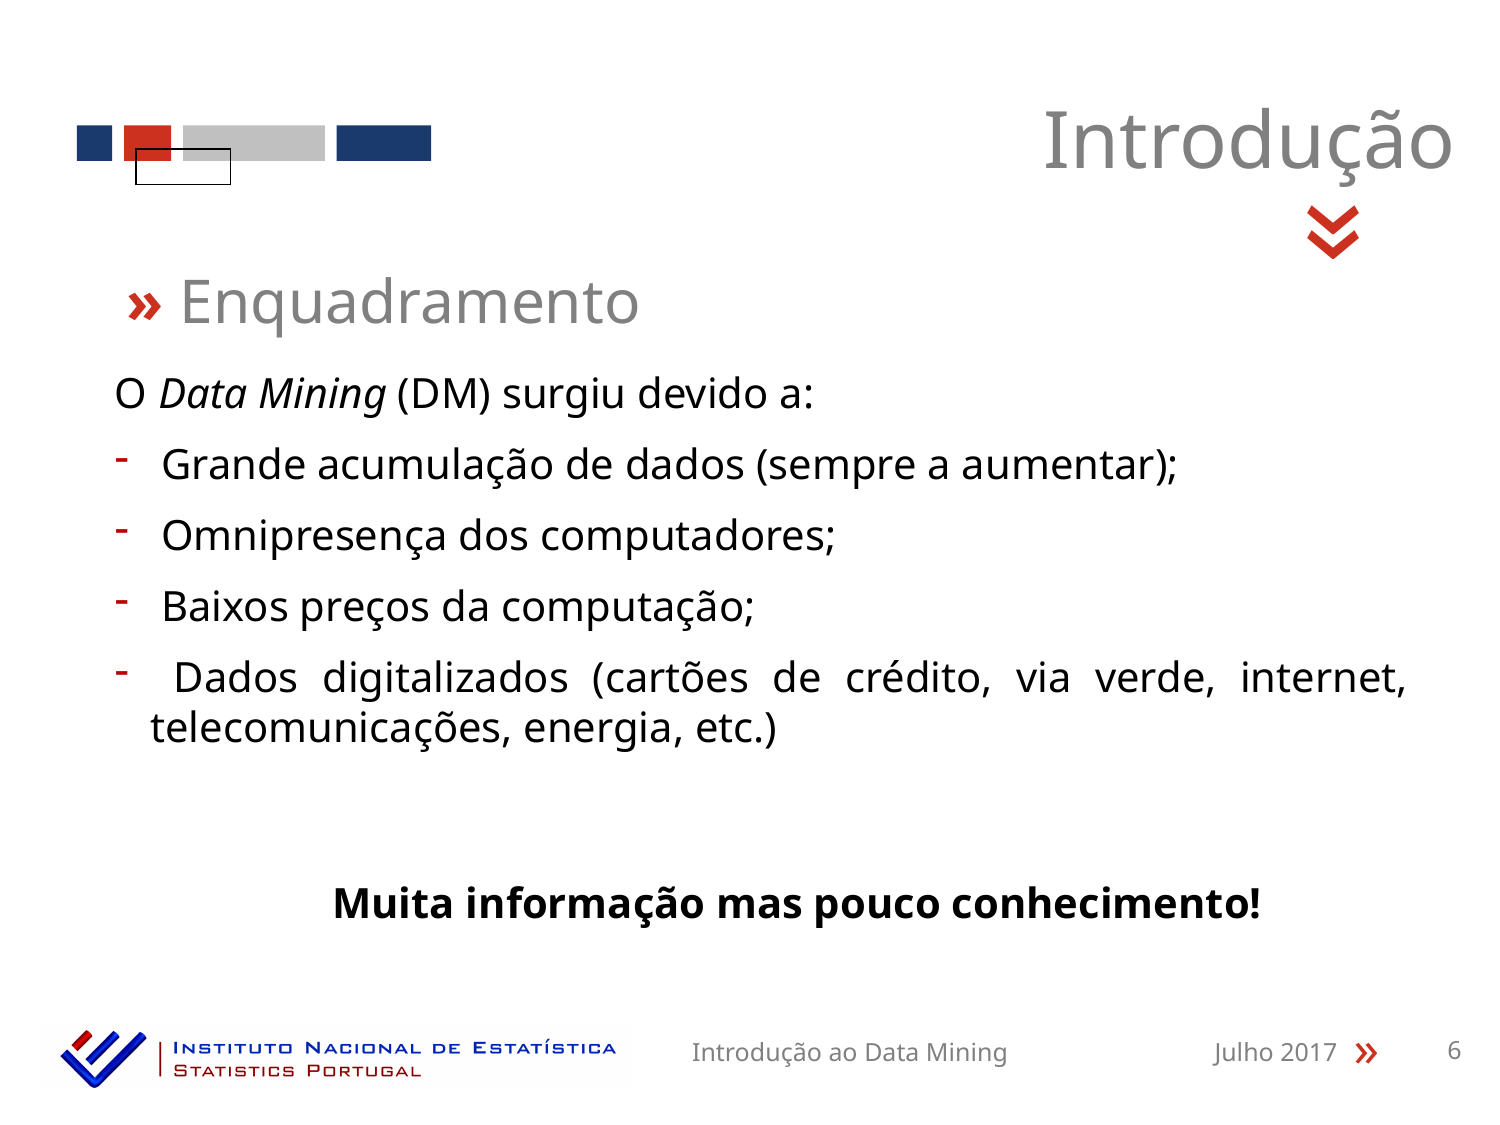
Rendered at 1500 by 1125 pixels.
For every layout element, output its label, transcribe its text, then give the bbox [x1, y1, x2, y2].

text_box « [1234, 207, 1400, 280]
text_box « [1316, 1023, 1394, 1099]
slide_number 6 [1358, 1009, 1477, 1093]
text_box » Enquadramento [111, 255, 1376, 343]
slide_number Julho 2017 [1081, 1009, 1353, 1093]
text_box O Data Mining (DM) surgiu devido a: Grande acumulação de dados (sempre a aumentar); Omnipresença dos computadores; Baixos preços da computação; Dados digitalizados (cartões de crédito, via verde, internet, telecomunicações, energia, etc.) [100, 359, 1424, 758]
text_box Introdução [454, 66, 1471, 207]
picture [41, 1023, 620, 1093]
text_box Muita informação mas pouco conhecimento! [135, 869, 1459, 935]
footer Introdução ao Data Mining [620, 1009, 1081, 1093]
